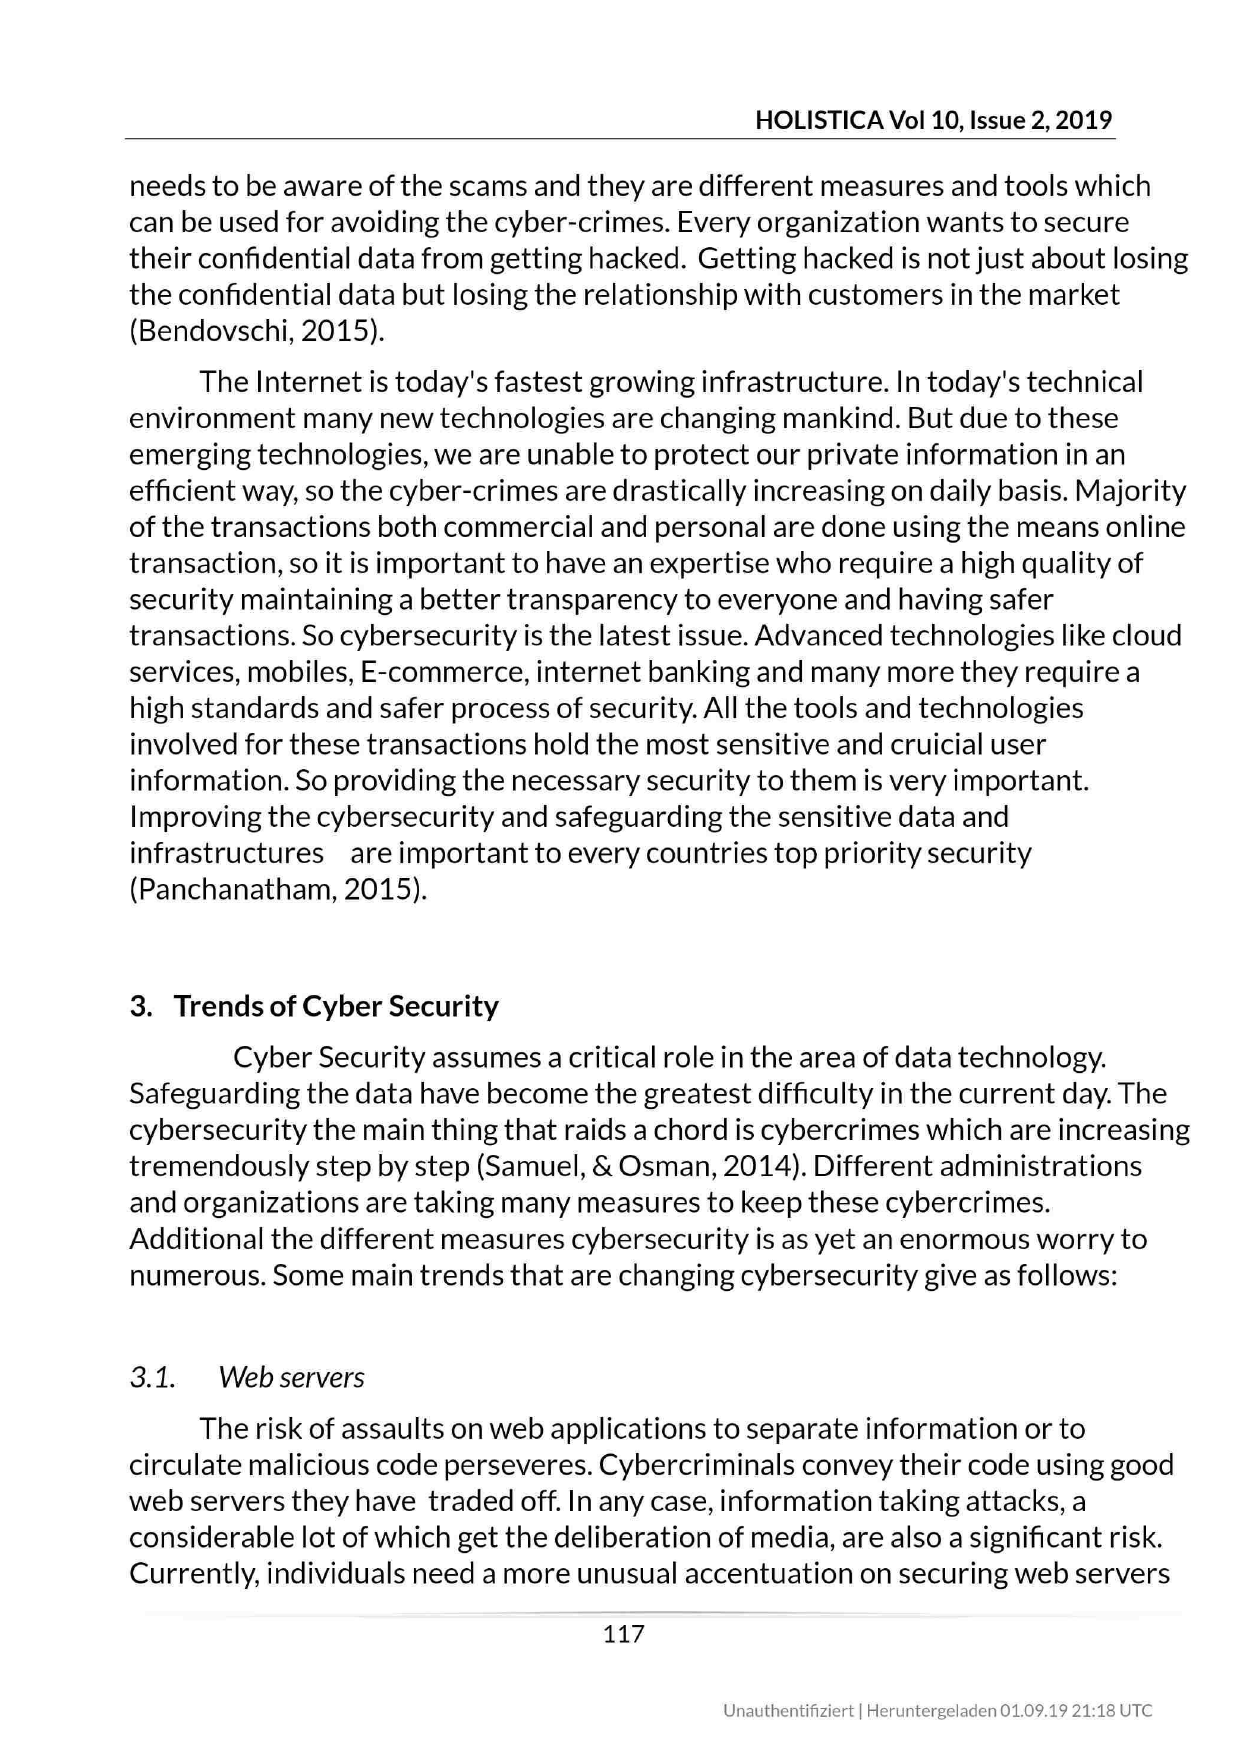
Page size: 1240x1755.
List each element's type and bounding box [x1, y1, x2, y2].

picture [121, 108, 1191, 1721]
